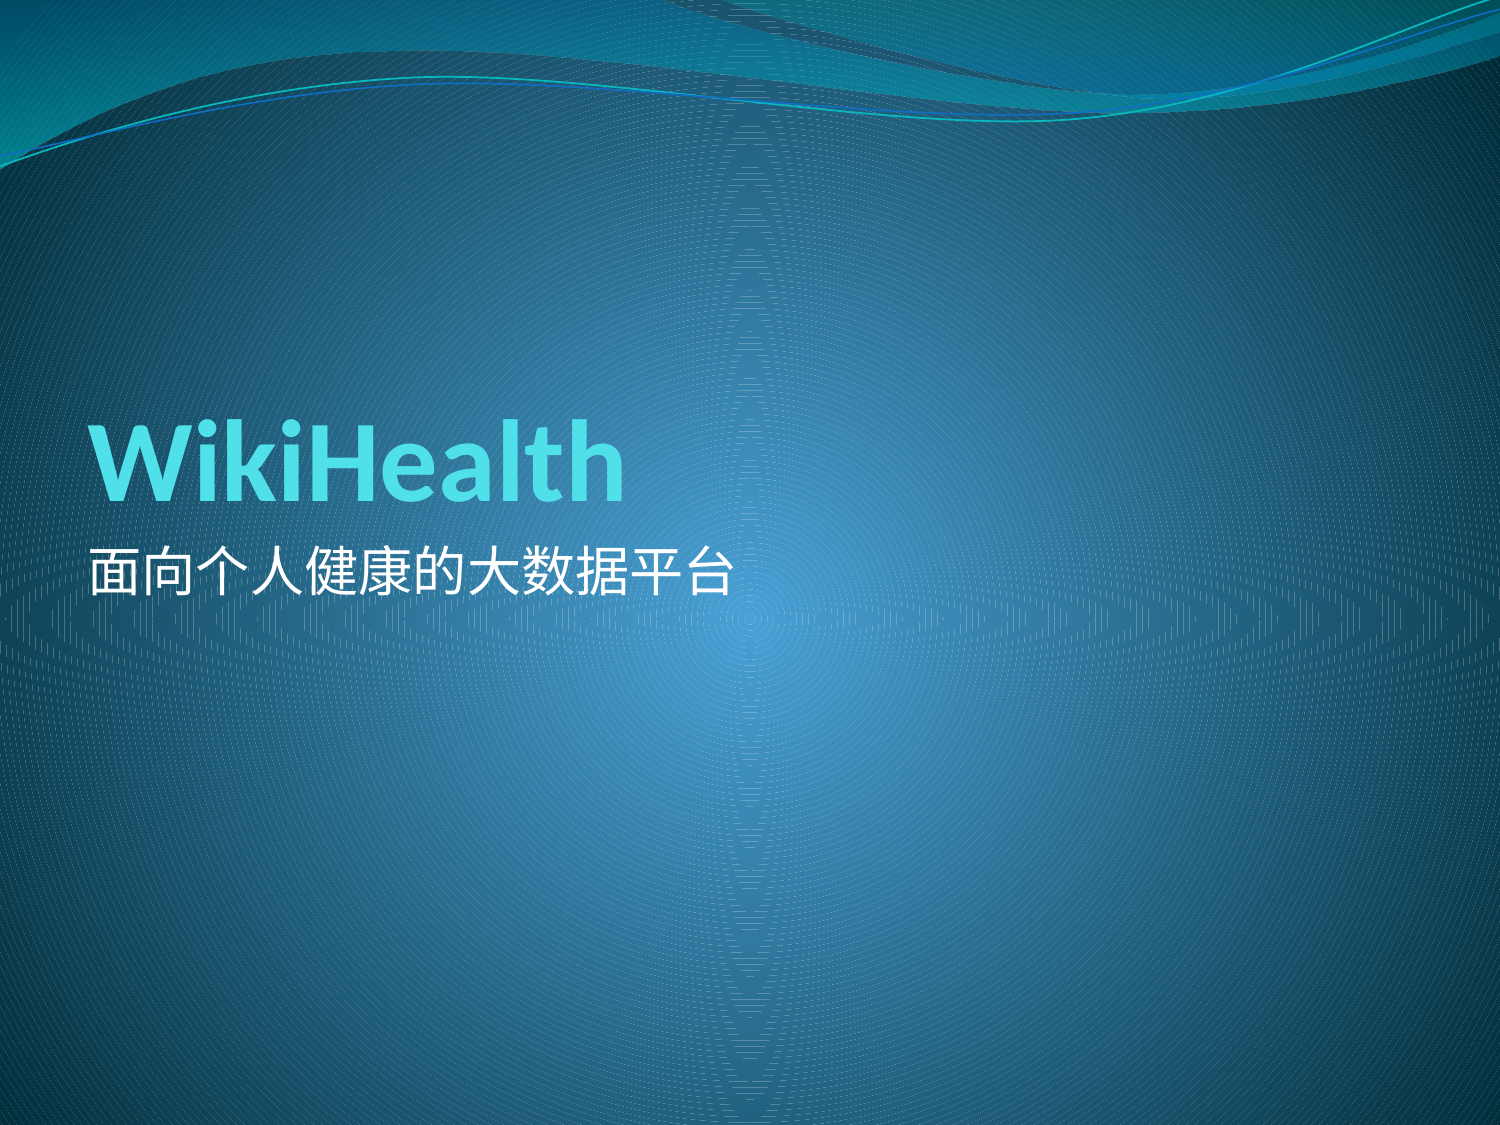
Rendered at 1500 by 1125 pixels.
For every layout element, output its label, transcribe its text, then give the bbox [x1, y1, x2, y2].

title WikiHealth [87, 224, 1376, 525]
subtitle 面向个人健康的大数据平台 [87, 529, 1376, 818]
